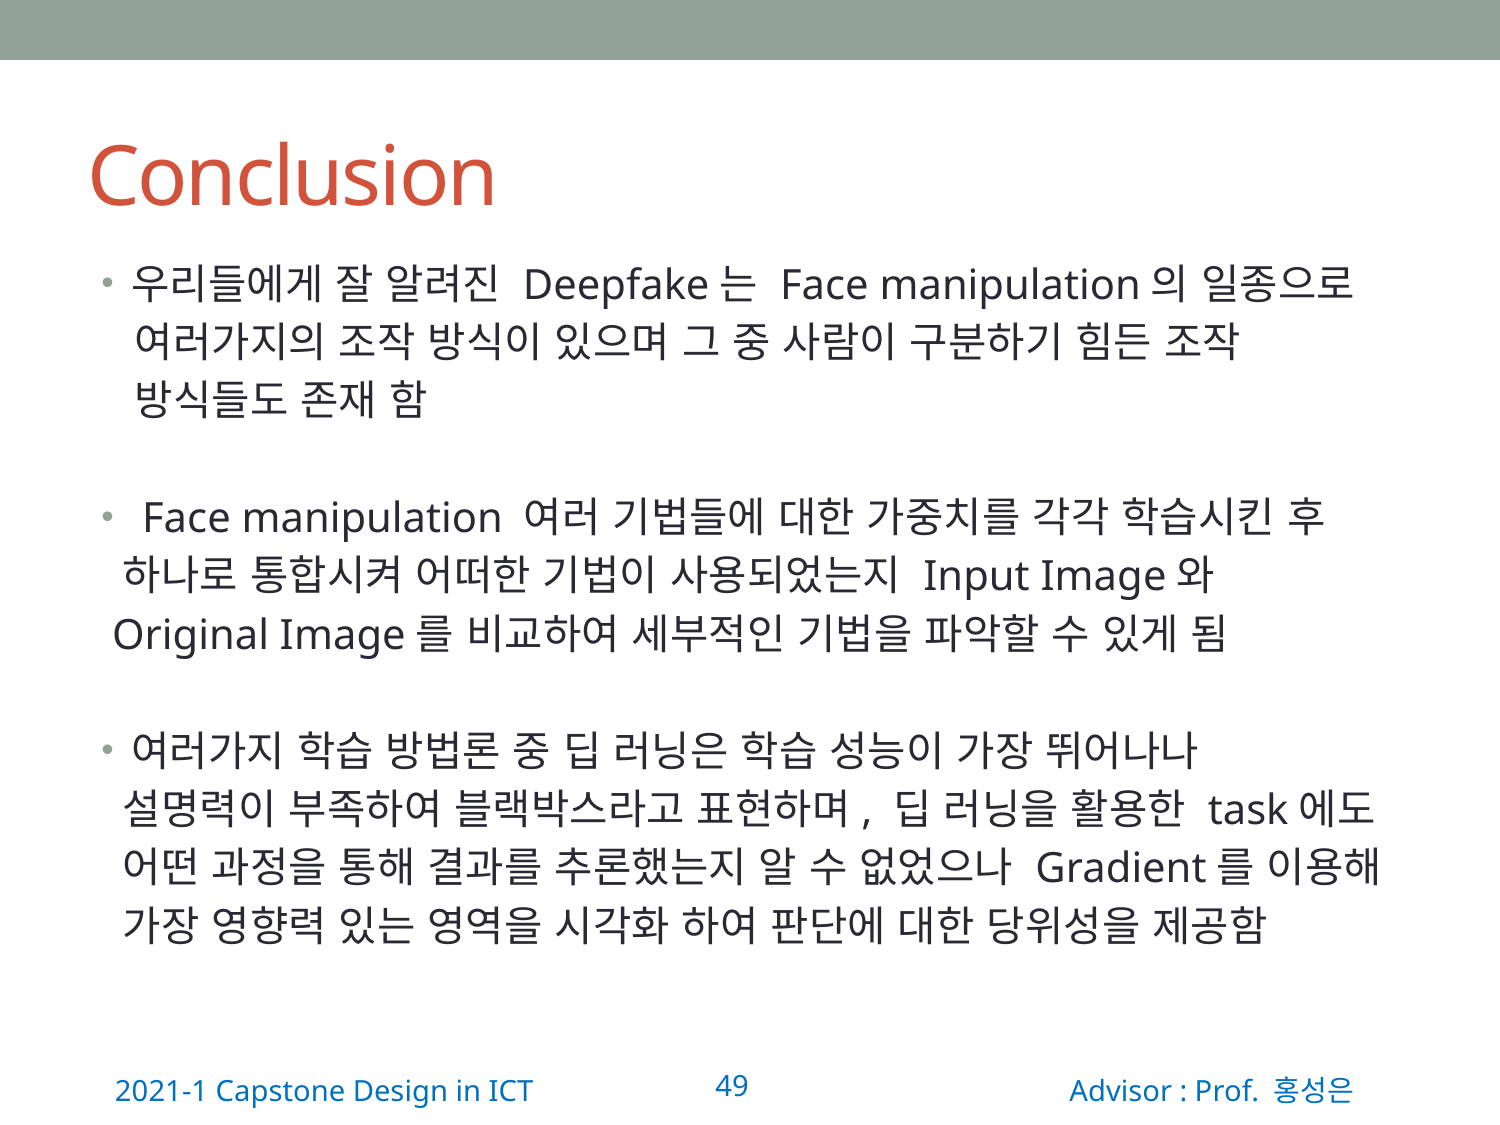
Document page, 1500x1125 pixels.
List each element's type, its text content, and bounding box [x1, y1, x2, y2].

title Conclusion [72, 91, 1423, 254]
list 우리들에게 잘 알려진 Deepfake는 Face manipulation의 일종으로 여러가지의 조작 방식이 있으며 그 중 사람이 구분하기 힘든 조작 방식들도 존재 함 Face manipulation 여러 기법들에 대한 가중치를 각각 학습시킨 후 하나로 통합시켜 어떠한 기법이 사용되었는지 Input Image와 Original Image를 비교하여 세부적인 기법을 파악할 수 있게 됨 여러가지 학습 방법론 중 딥 러닝은 학습 성능이 가장 뛰어나나 설명력이 부족하여 블랙박스라고 표현하며, 딥 러닝을 활용한 task에도 어떤 과정을 통해 결과를 추론했는지 알 수 없었으나 Gradient를 이용해 가장 영향력 있는 영역을 시각화 하여 판단에 대한 당위성을 제공함 [41, 249, 1495, 1050]
